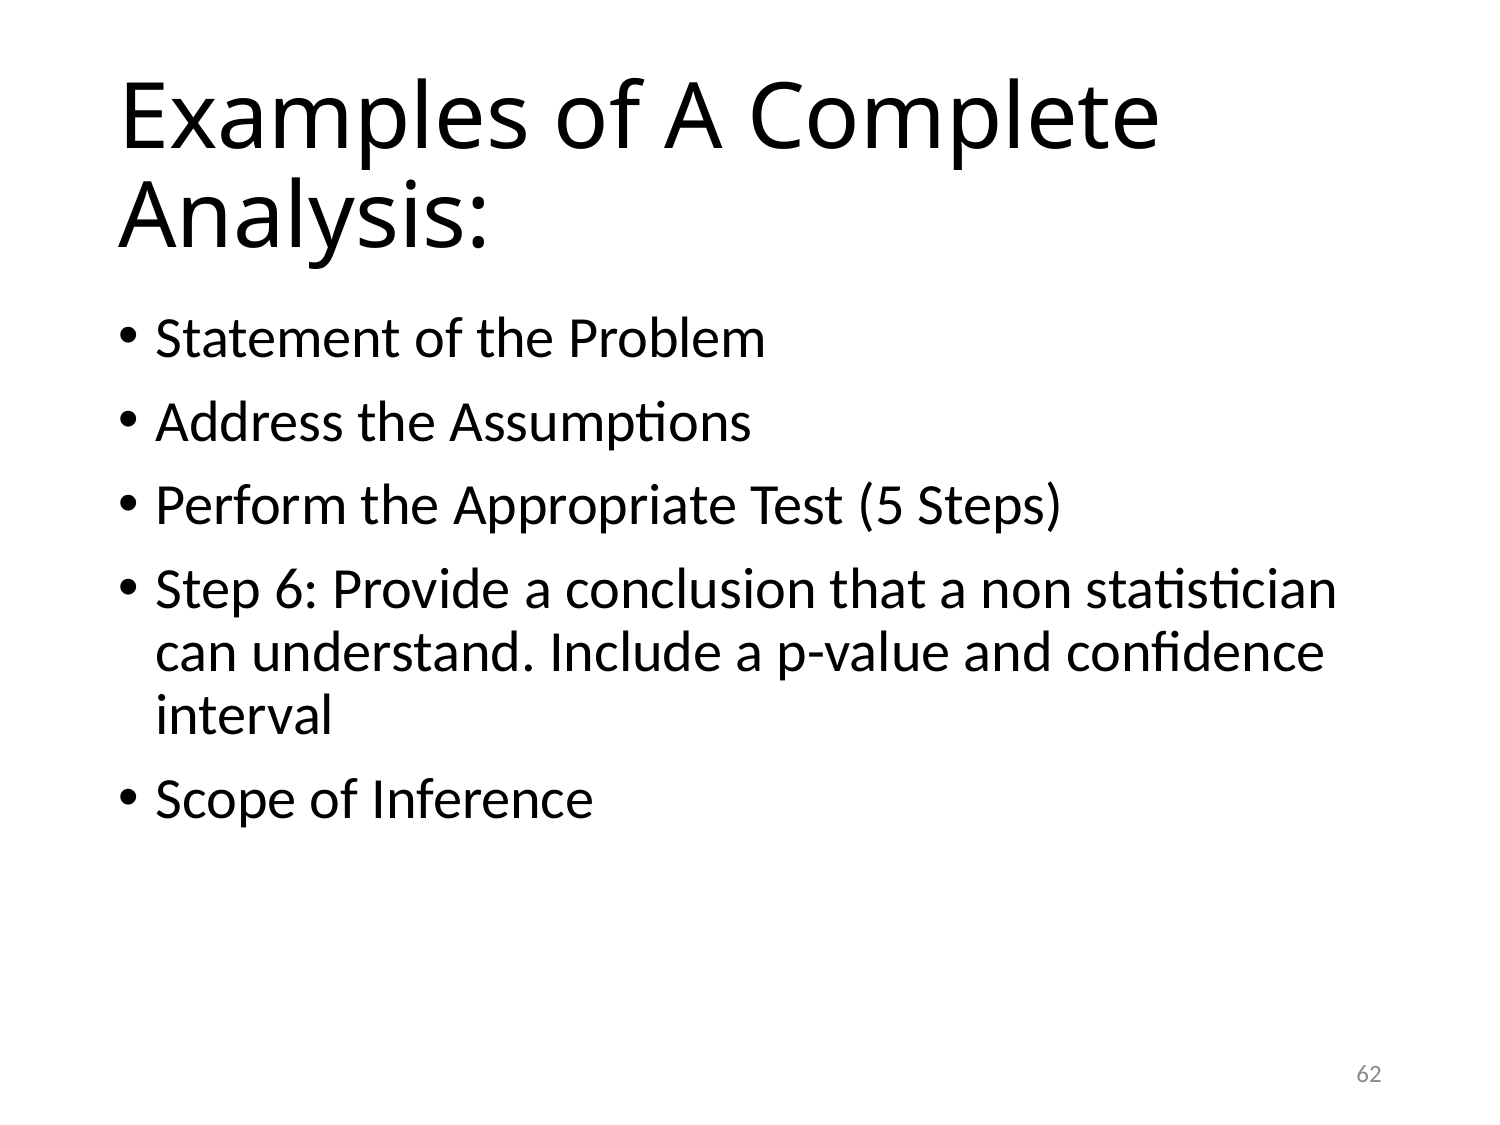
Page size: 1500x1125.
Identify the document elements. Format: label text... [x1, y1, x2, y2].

title Examples of A Complete Analysis: [103, 59, 1397, 278]
list Statement of the Problem Address the Assumptions Perform the Appropriate Test (5 Steps) Step 6: Provide a conclusion that a non statistician can understand. Include a p-value and confidence interval Scope of Inference [103, 299, 1397, 1014]
slide_number 62 [1059, 1042, 1397, 1103]
